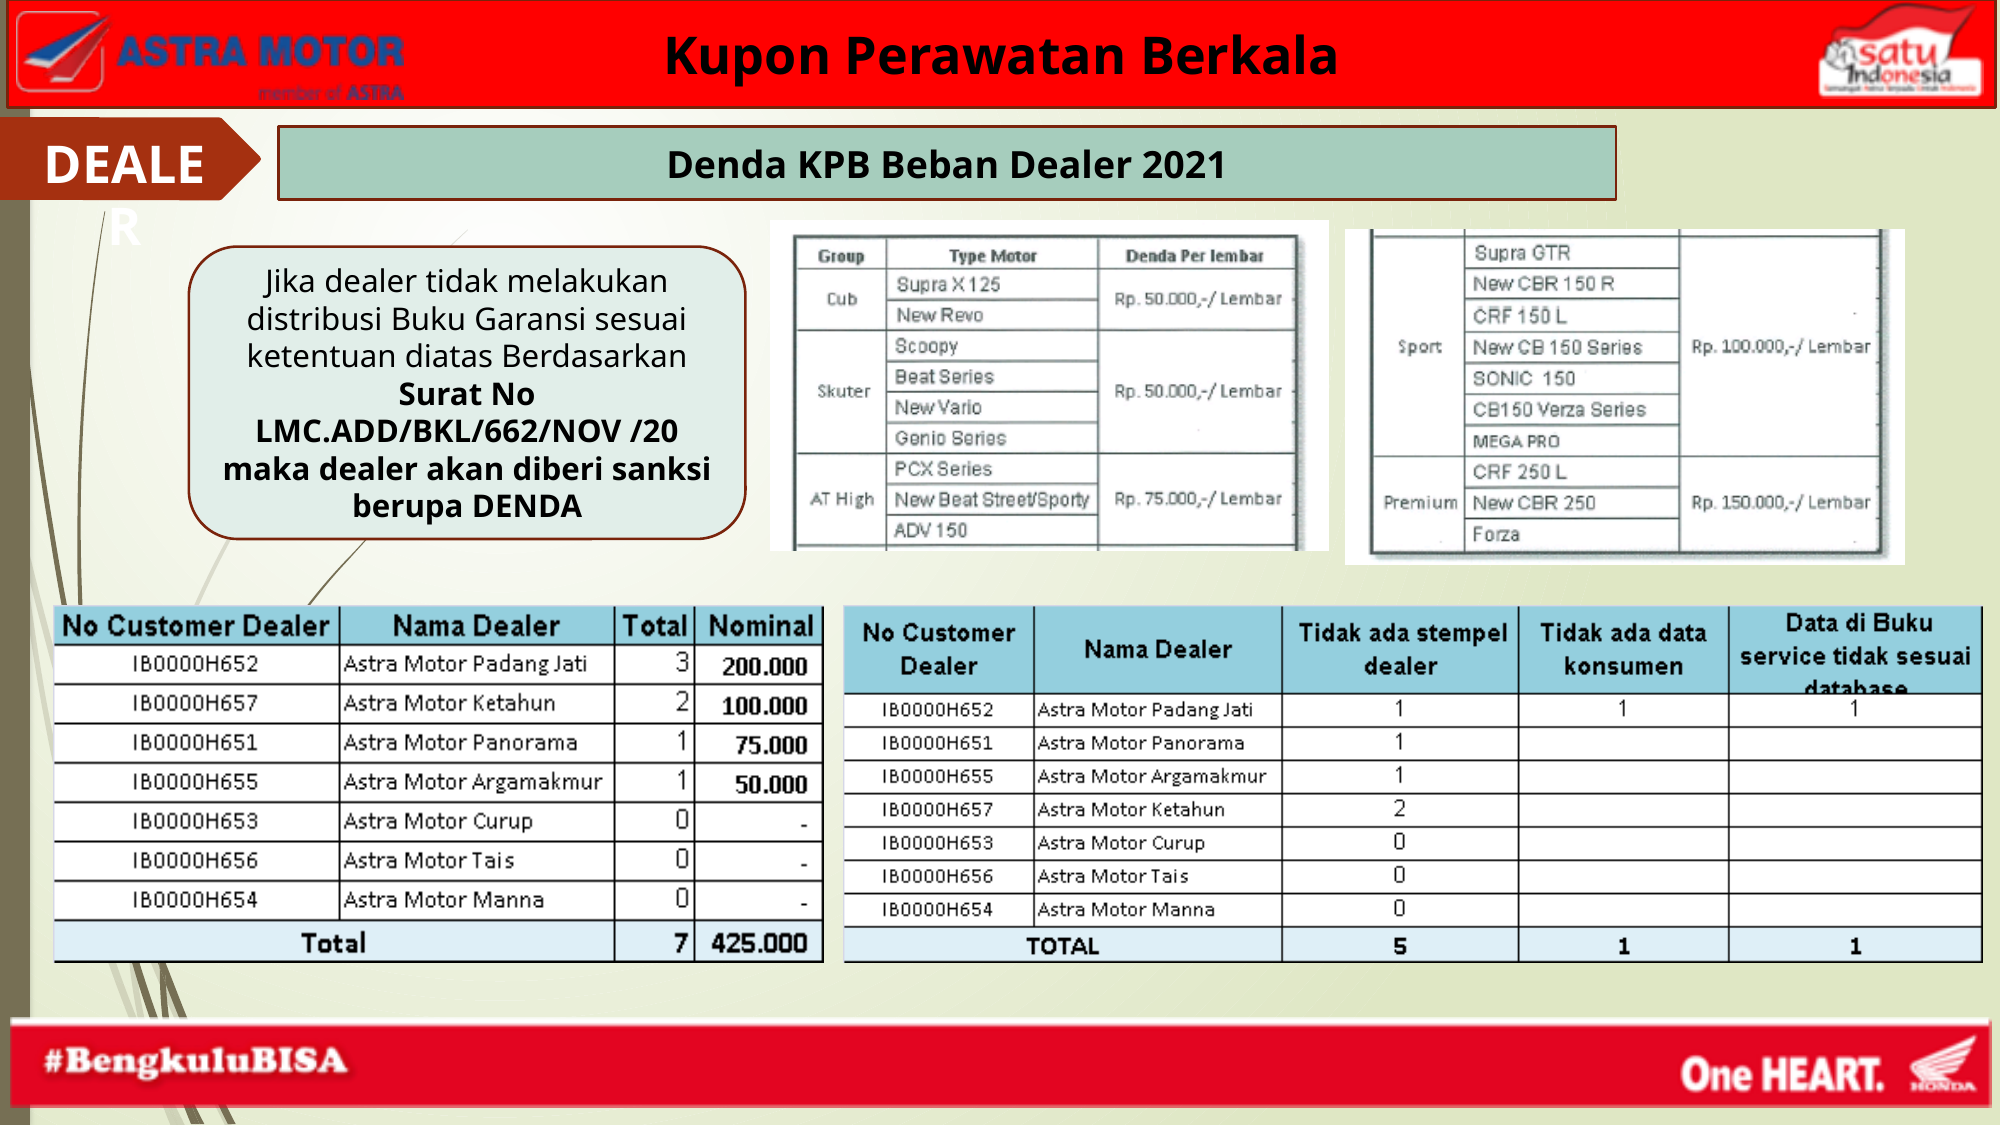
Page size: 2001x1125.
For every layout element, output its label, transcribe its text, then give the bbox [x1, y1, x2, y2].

picture [15, 11, 404, 100]
text_box Denda KPB Beban Dealer 2021 [277, 125, 1617, 201]
picture [1345, 229, 1905, 566]
picture [1817, 1, 1984, 100]
picture [10, 1016, 1992, 1119]
text_box Jika dealer tidak melakukan distribusi Buku Garansi sesuai ketentuan diatas Berdasarkan Surat No LMC.ADD/BKL/662/NOV /20 maka dealer akan diberi sanksi berupa DENDA [187, 245, 747, 541]
text_box DEALER [15, 123, 235, 264]
text_box Kupon Perawatan Berkala [6, 0, 1997, 109]
picture [769, 220, 1329, 551]
picture [53, 604, 825, 964]
picture [843, 605, 1983, 963]
